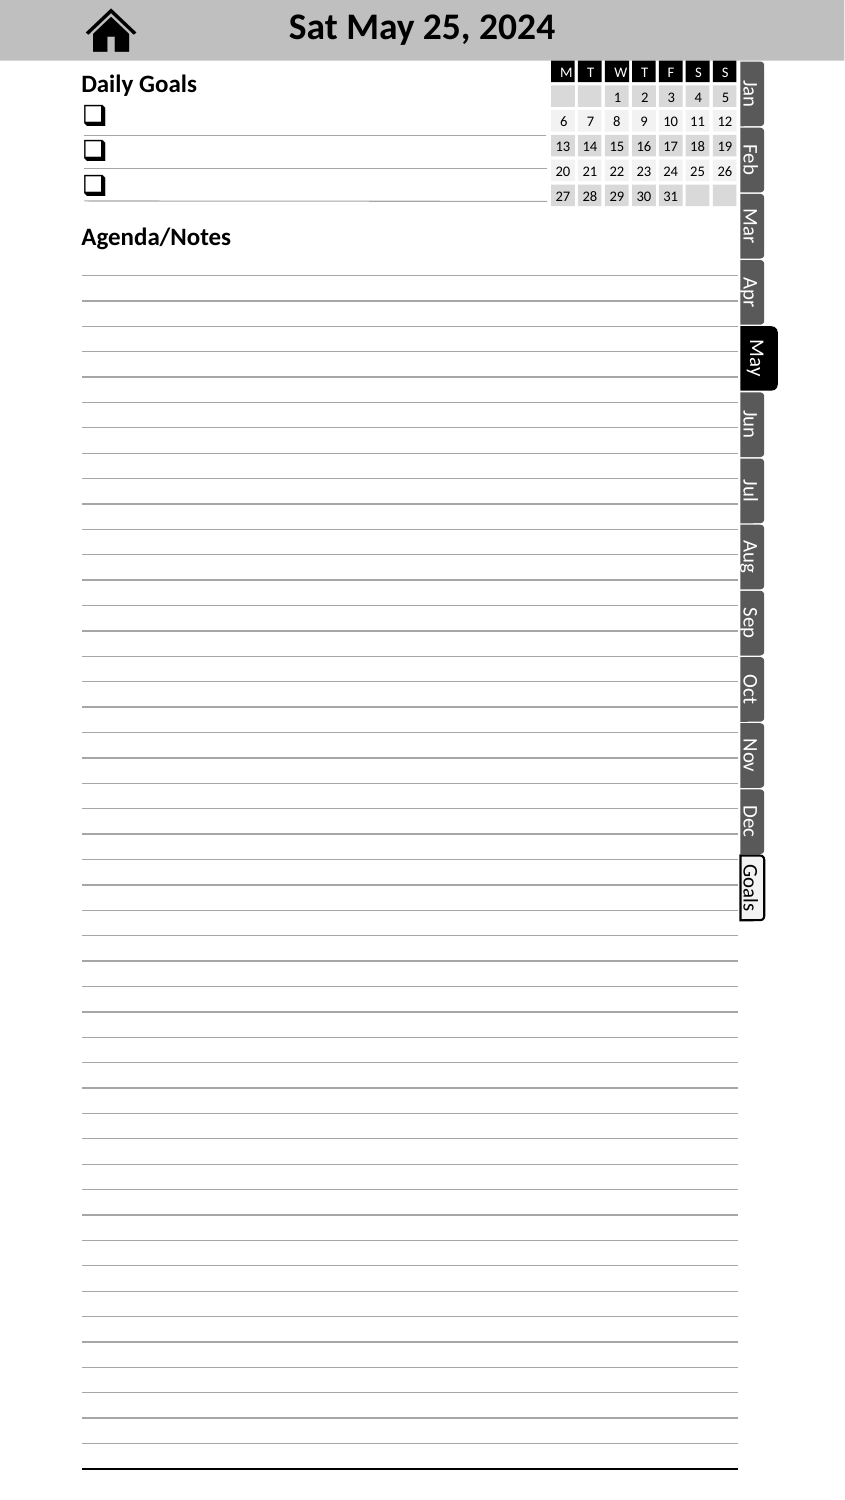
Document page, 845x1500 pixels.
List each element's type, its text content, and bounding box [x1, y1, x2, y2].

picture [82, 1, 140, 59]
list Sat May 25, 2024 [190, 0, 655, 61]
